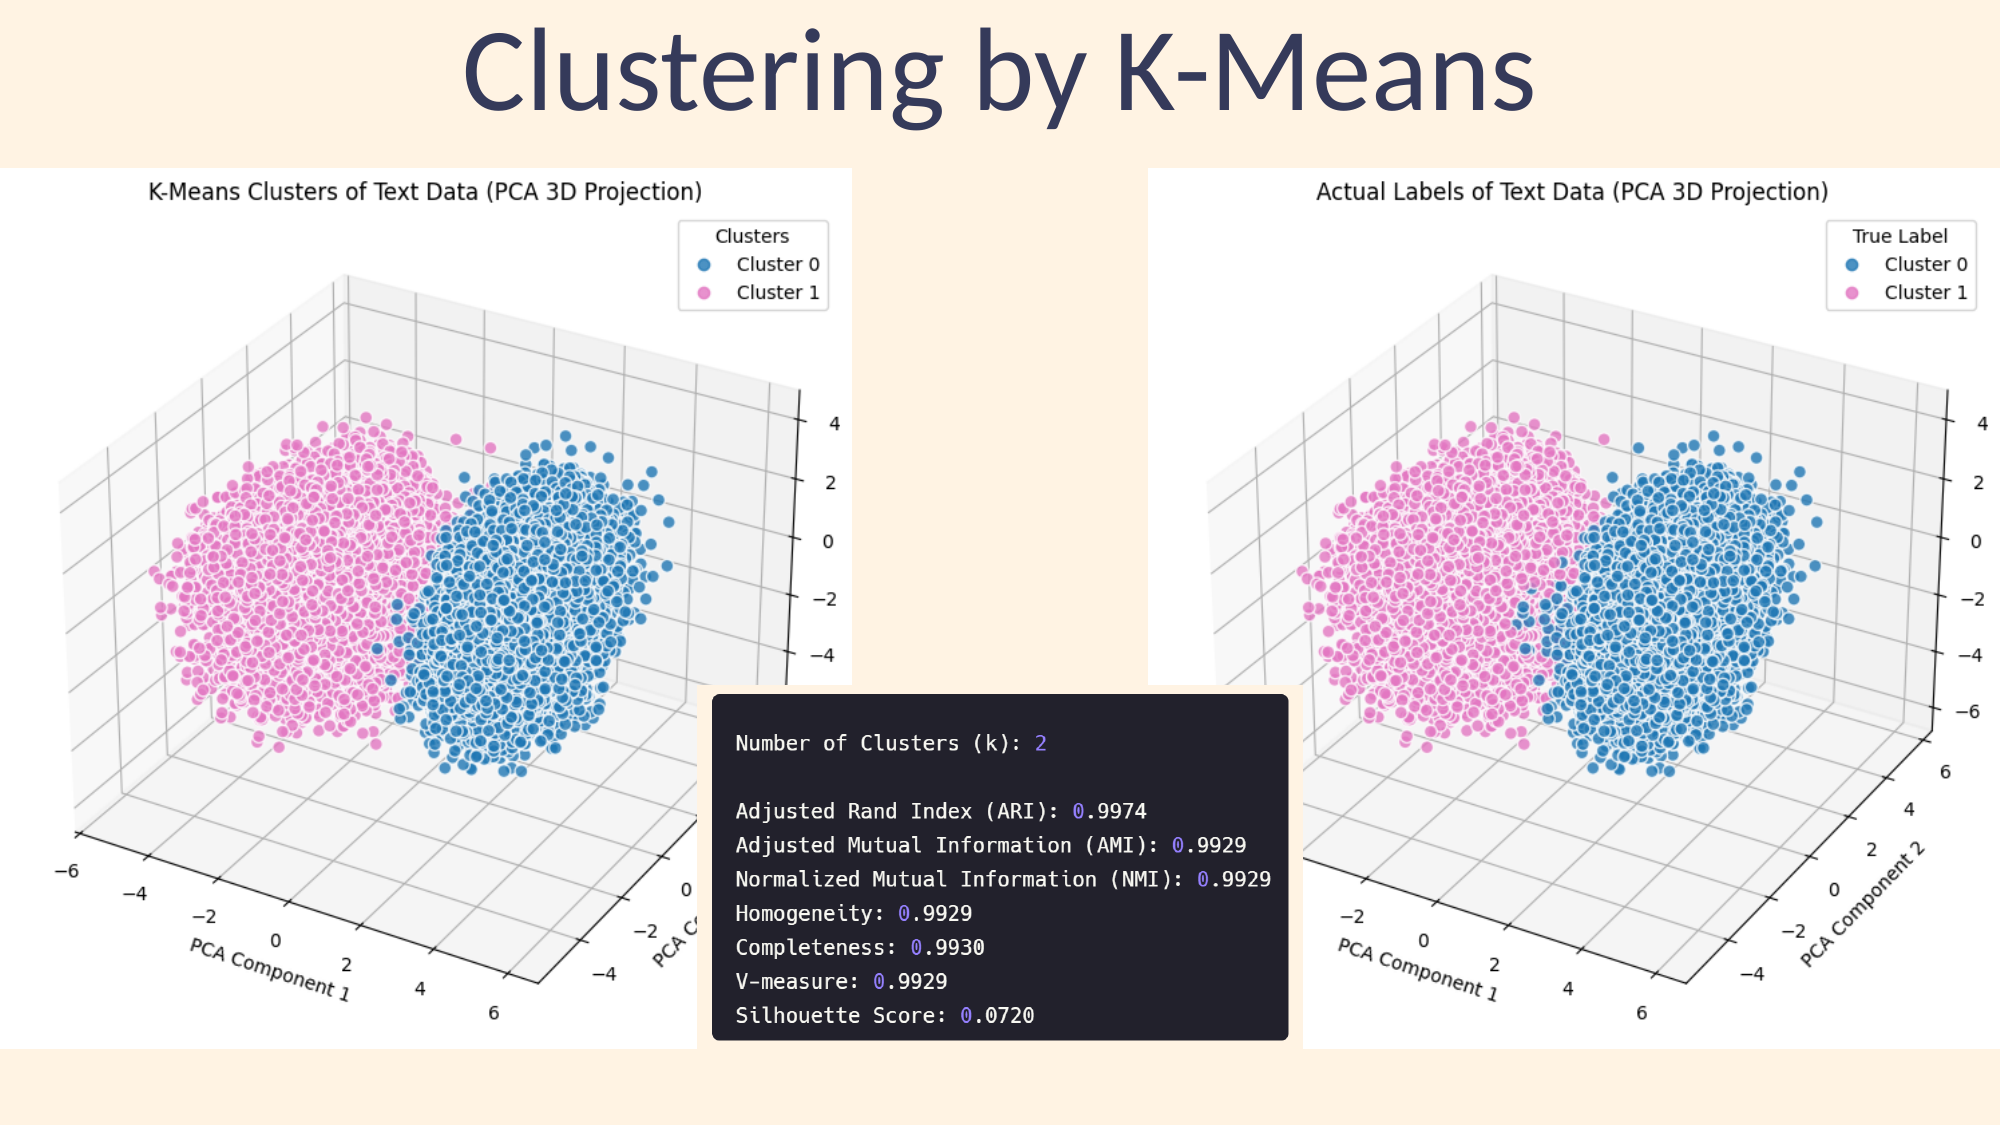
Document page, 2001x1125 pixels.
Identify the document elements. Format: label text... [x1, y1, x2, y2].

picture [0, 167, 2000, 1049]
title Clustering by K-Means [0, 0, 2000, 145]
